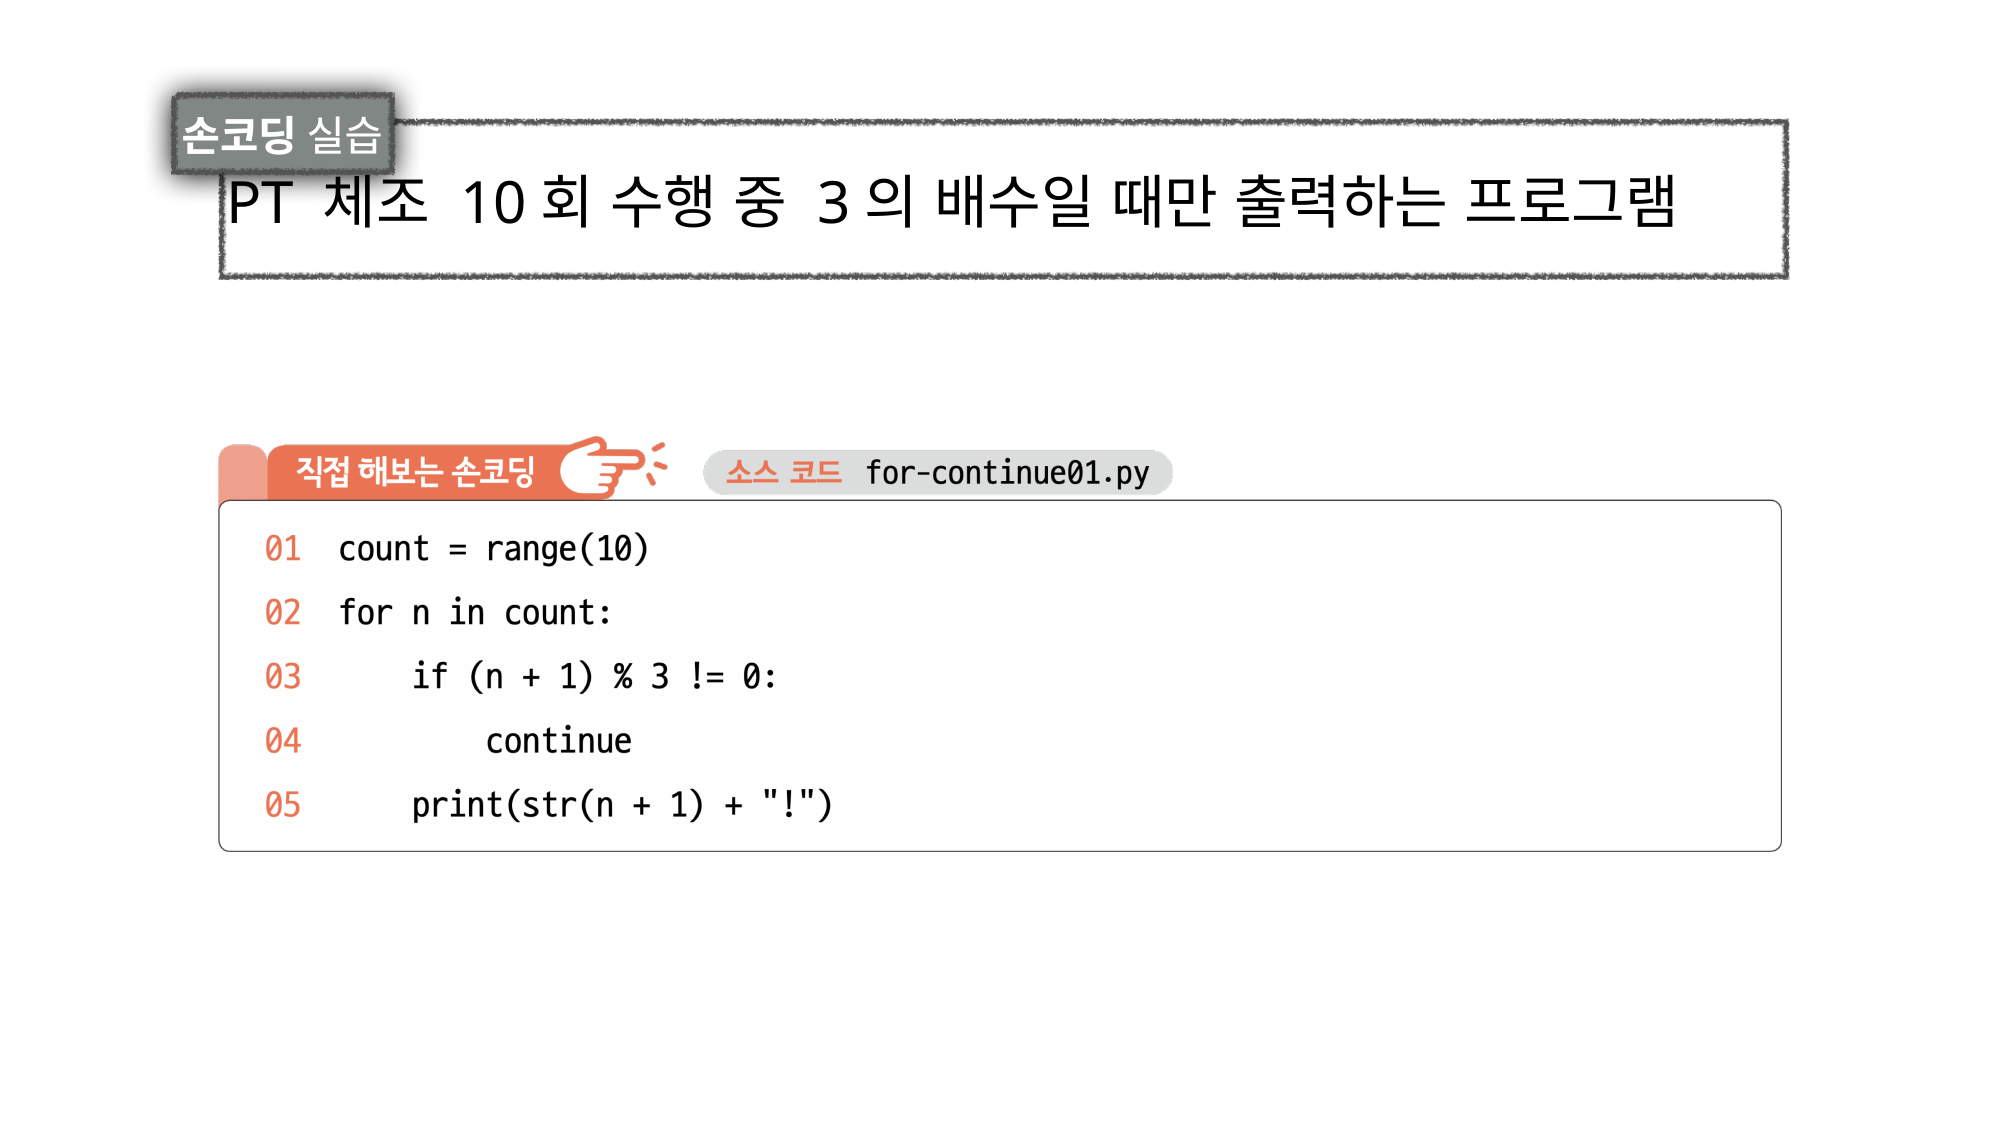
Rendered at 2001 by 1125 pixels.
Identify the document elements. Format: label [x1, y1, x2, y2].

picture [218, 436, 1782, 852]
picture [169, 90, 397, 177]
text_box [218, 118, 1790, 281]
